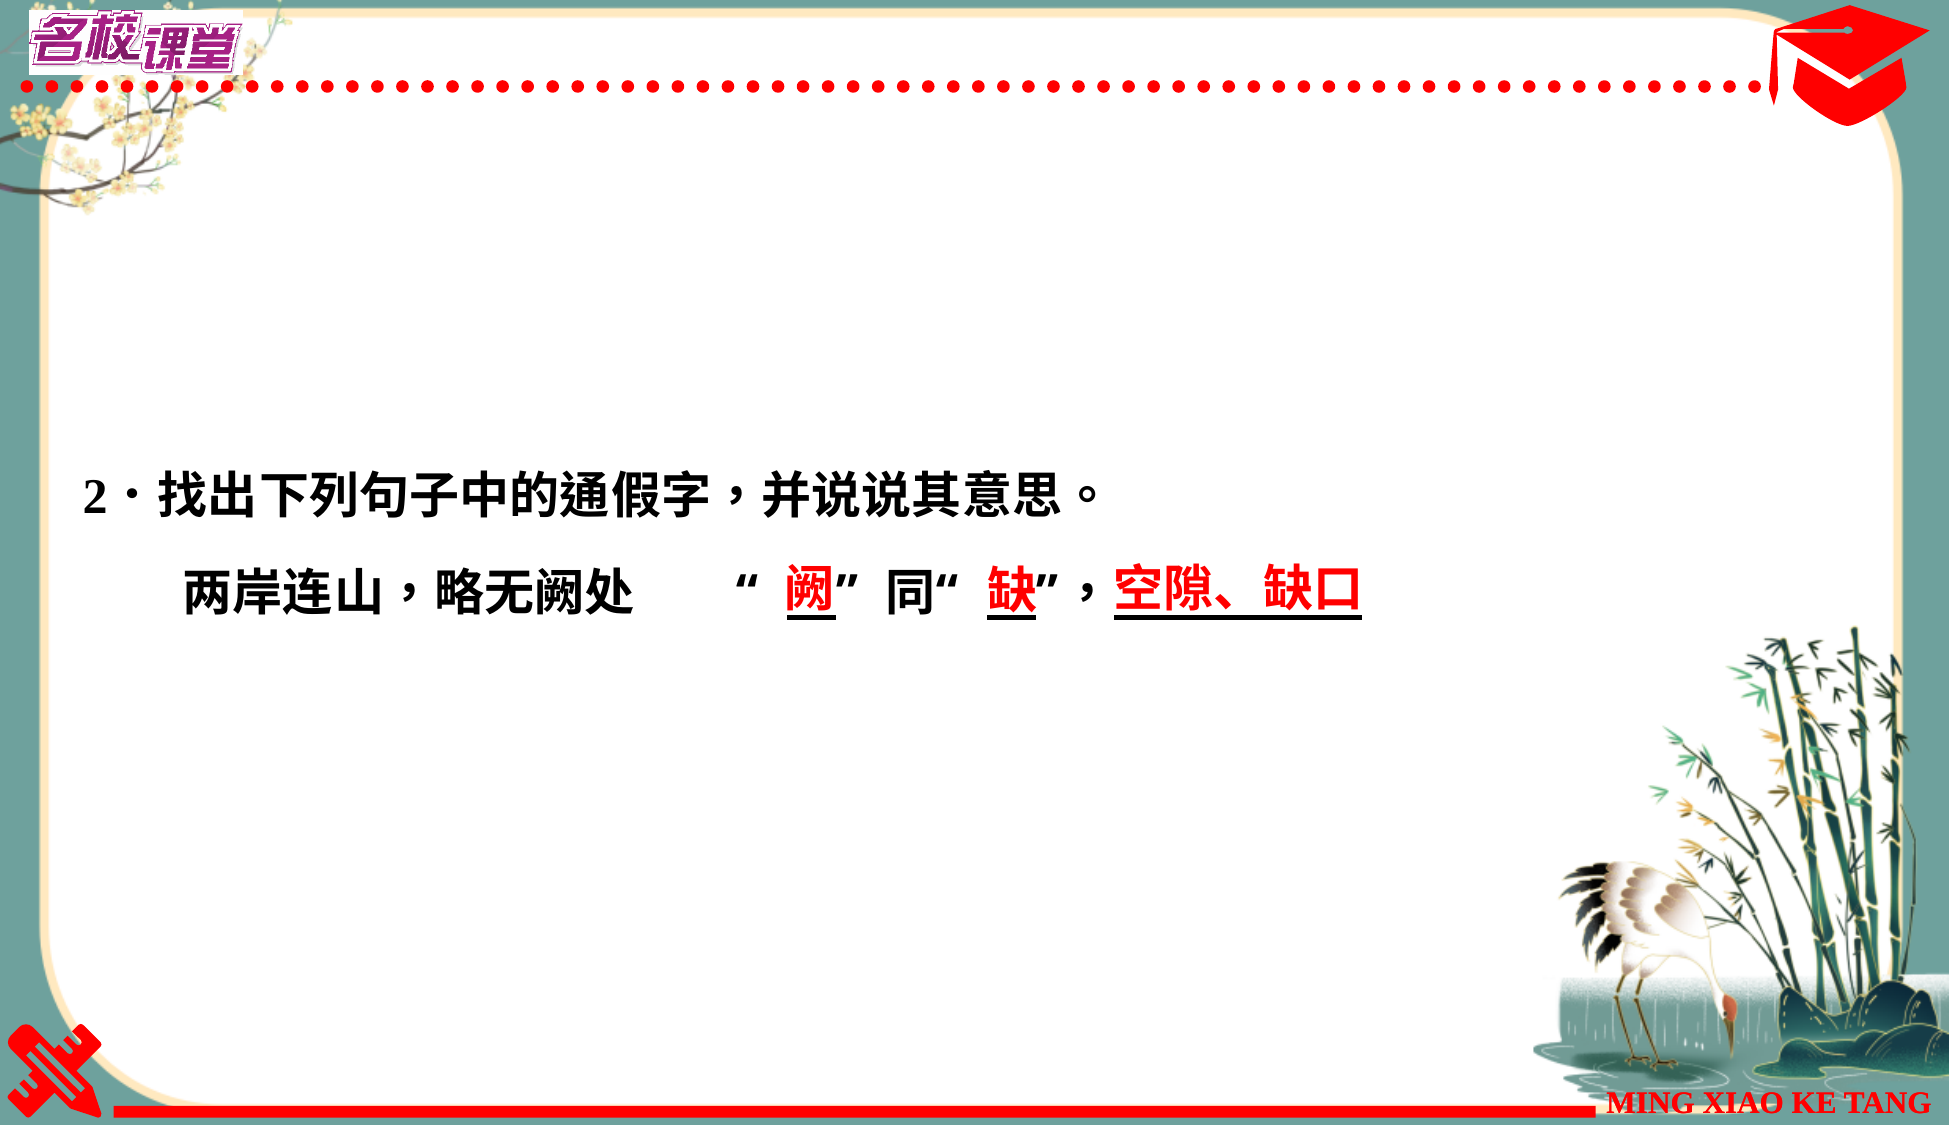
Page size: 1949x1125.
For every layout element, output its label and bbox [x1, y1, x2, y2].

text_box [82, 465, 1867, 660]
picture [0, 0, 1949, 1125]
